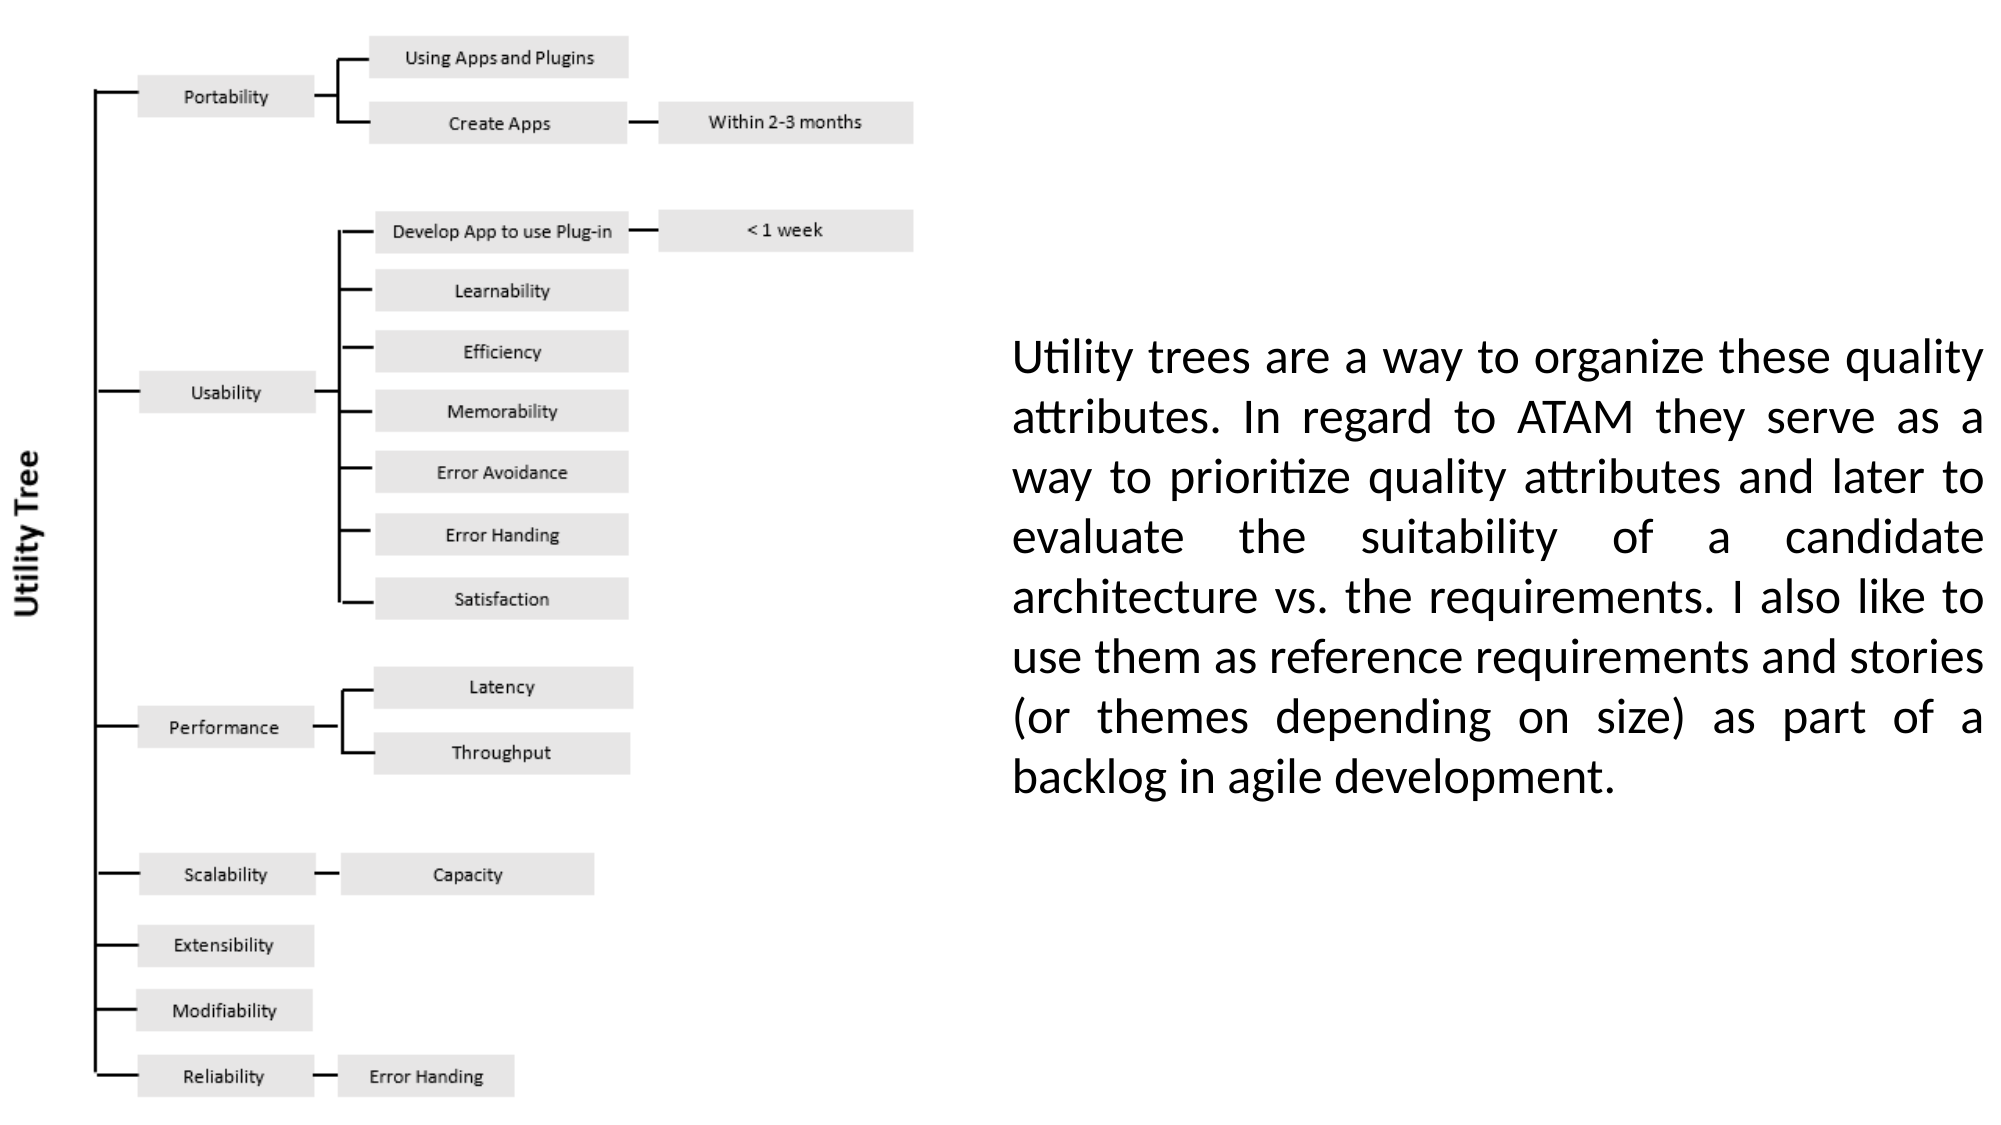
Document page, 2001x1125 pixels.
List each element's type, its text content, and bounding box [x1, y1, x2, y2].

text_box Utility trees are a way to organize these quality attributes. In regard to ATAM they serve as a way to prioritize quality attributes and later to evaluate the suitability of a candidate architecture vs. the requirements. I also like to use them as reference requirements and stories (or themes depending on size) as part of a backlog in agile development. [996, 0, 2000, 1125]
picture [0, 0, 945, 1125]
